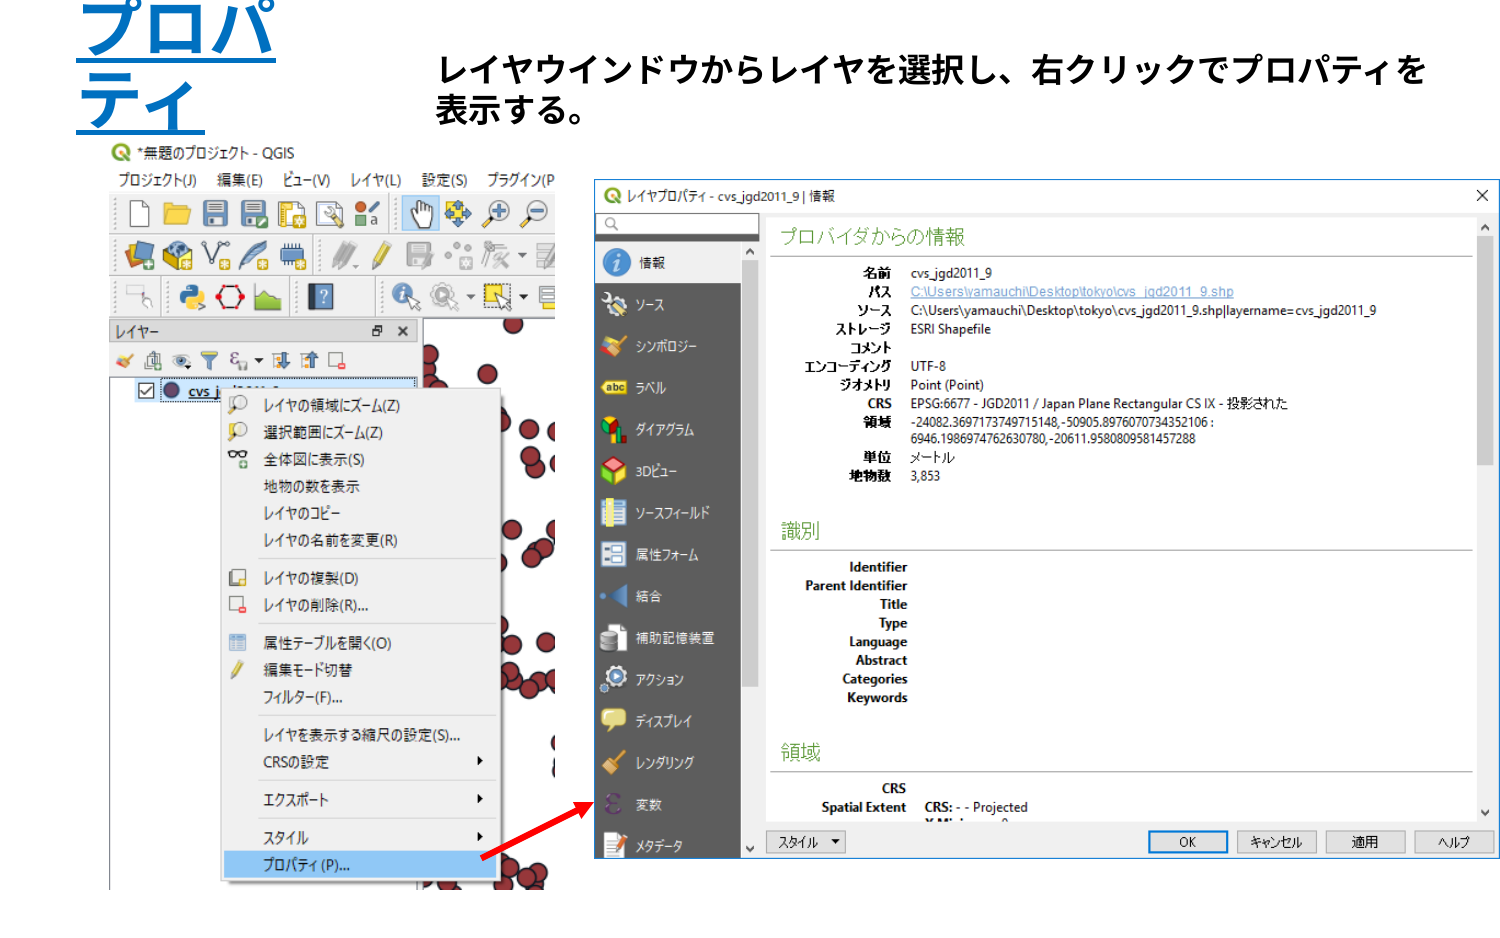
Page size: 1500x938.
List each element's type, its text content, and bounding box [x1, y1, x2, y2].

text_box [481, 802, 594, 859]
text_box レイヤウインドウからレイヤを選択し、右クリックでプロパティを表示する。 [420, 41, 1473, 137]
title プロパティ [60, 0, 381, 154]
picture [109, 139, 555, 890]
picture [594, 179, 1500, 859]
